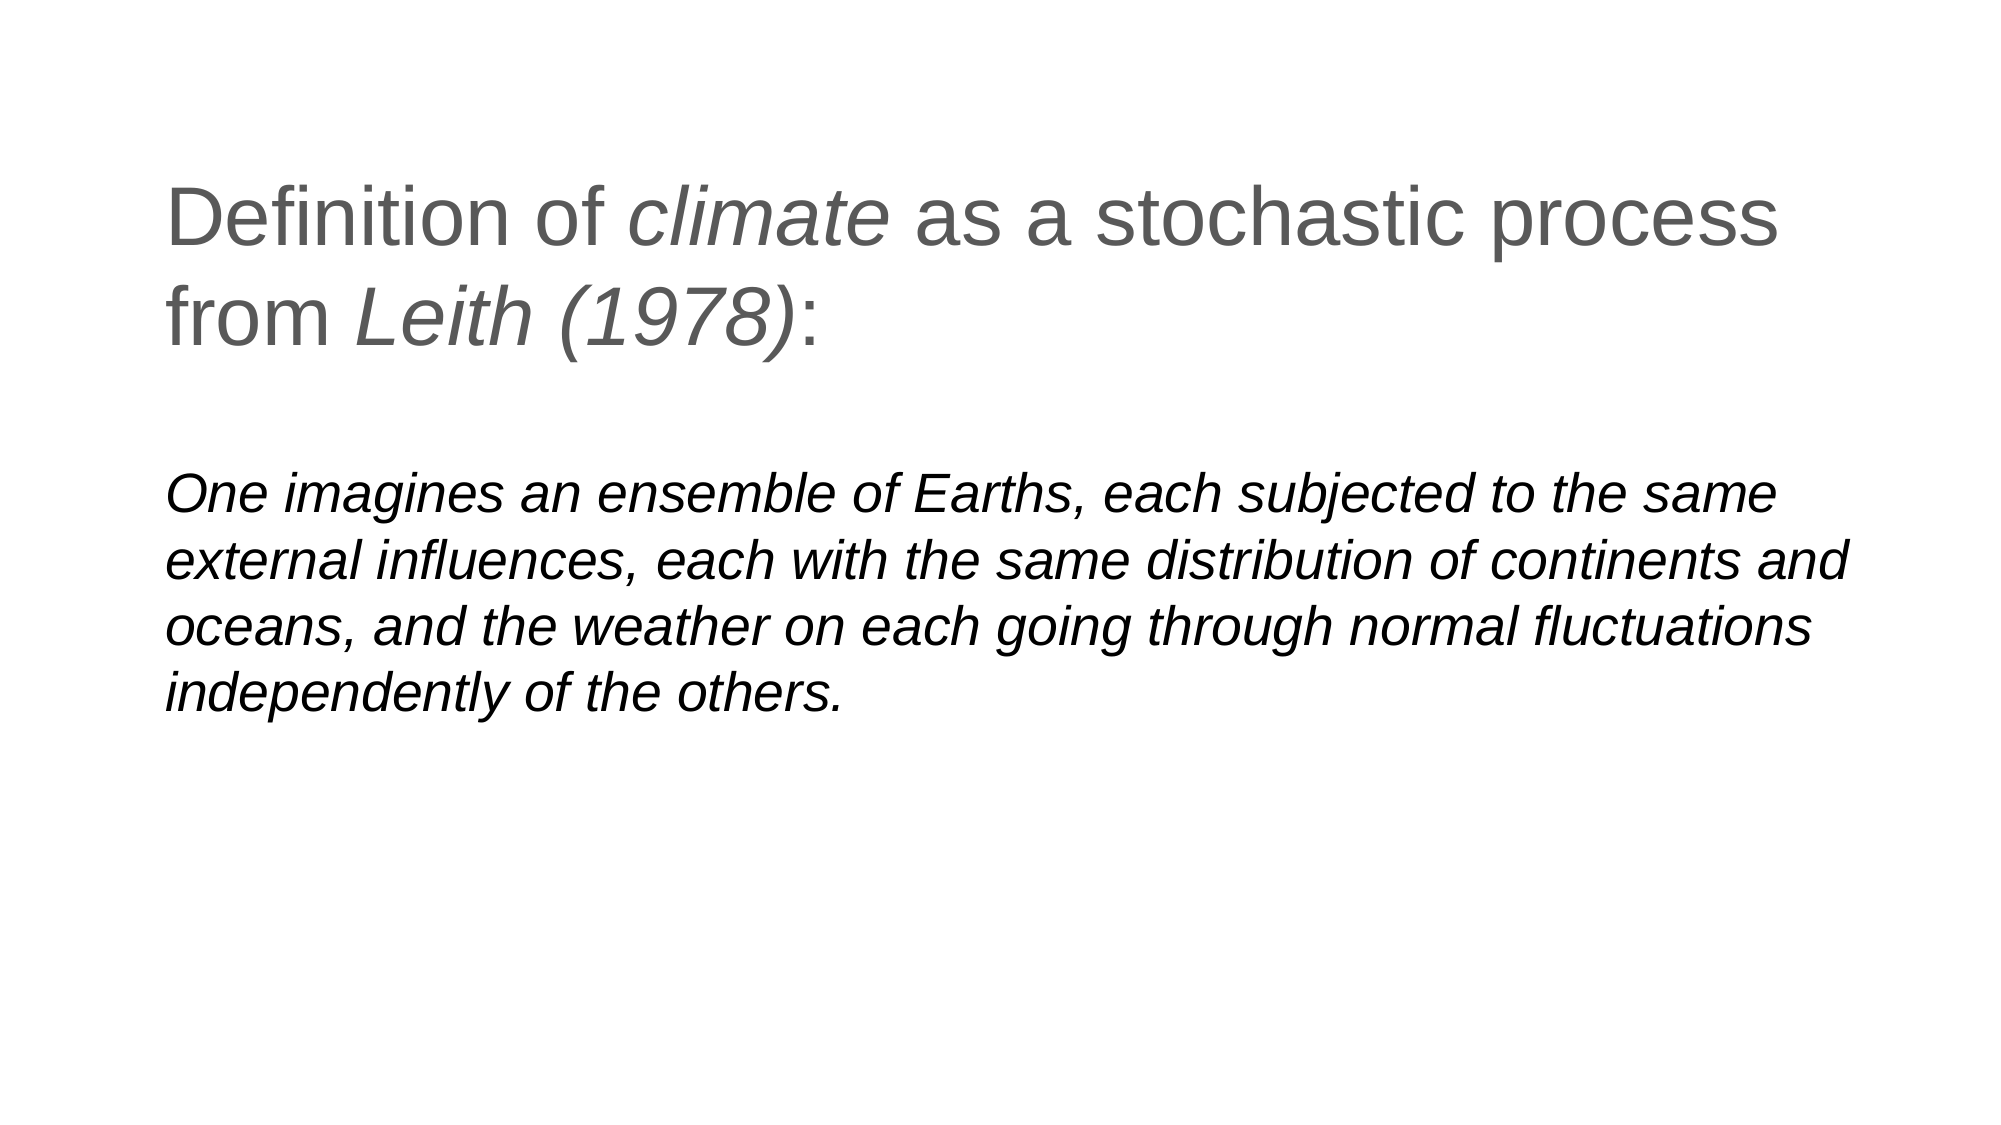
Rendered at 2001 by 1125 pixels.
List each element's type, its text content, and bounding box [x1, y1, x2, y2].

title Definition of climate as a stochastic process from Leith (1978): [150, 149, 1875, 375]
list One imagines an ensemble of Earths, each subjected to the same external influences, each with the same distribution of continents and oceans, and the weather on each going through normal fluctuations independently of the others. [150, 450, 1875, 1063]
